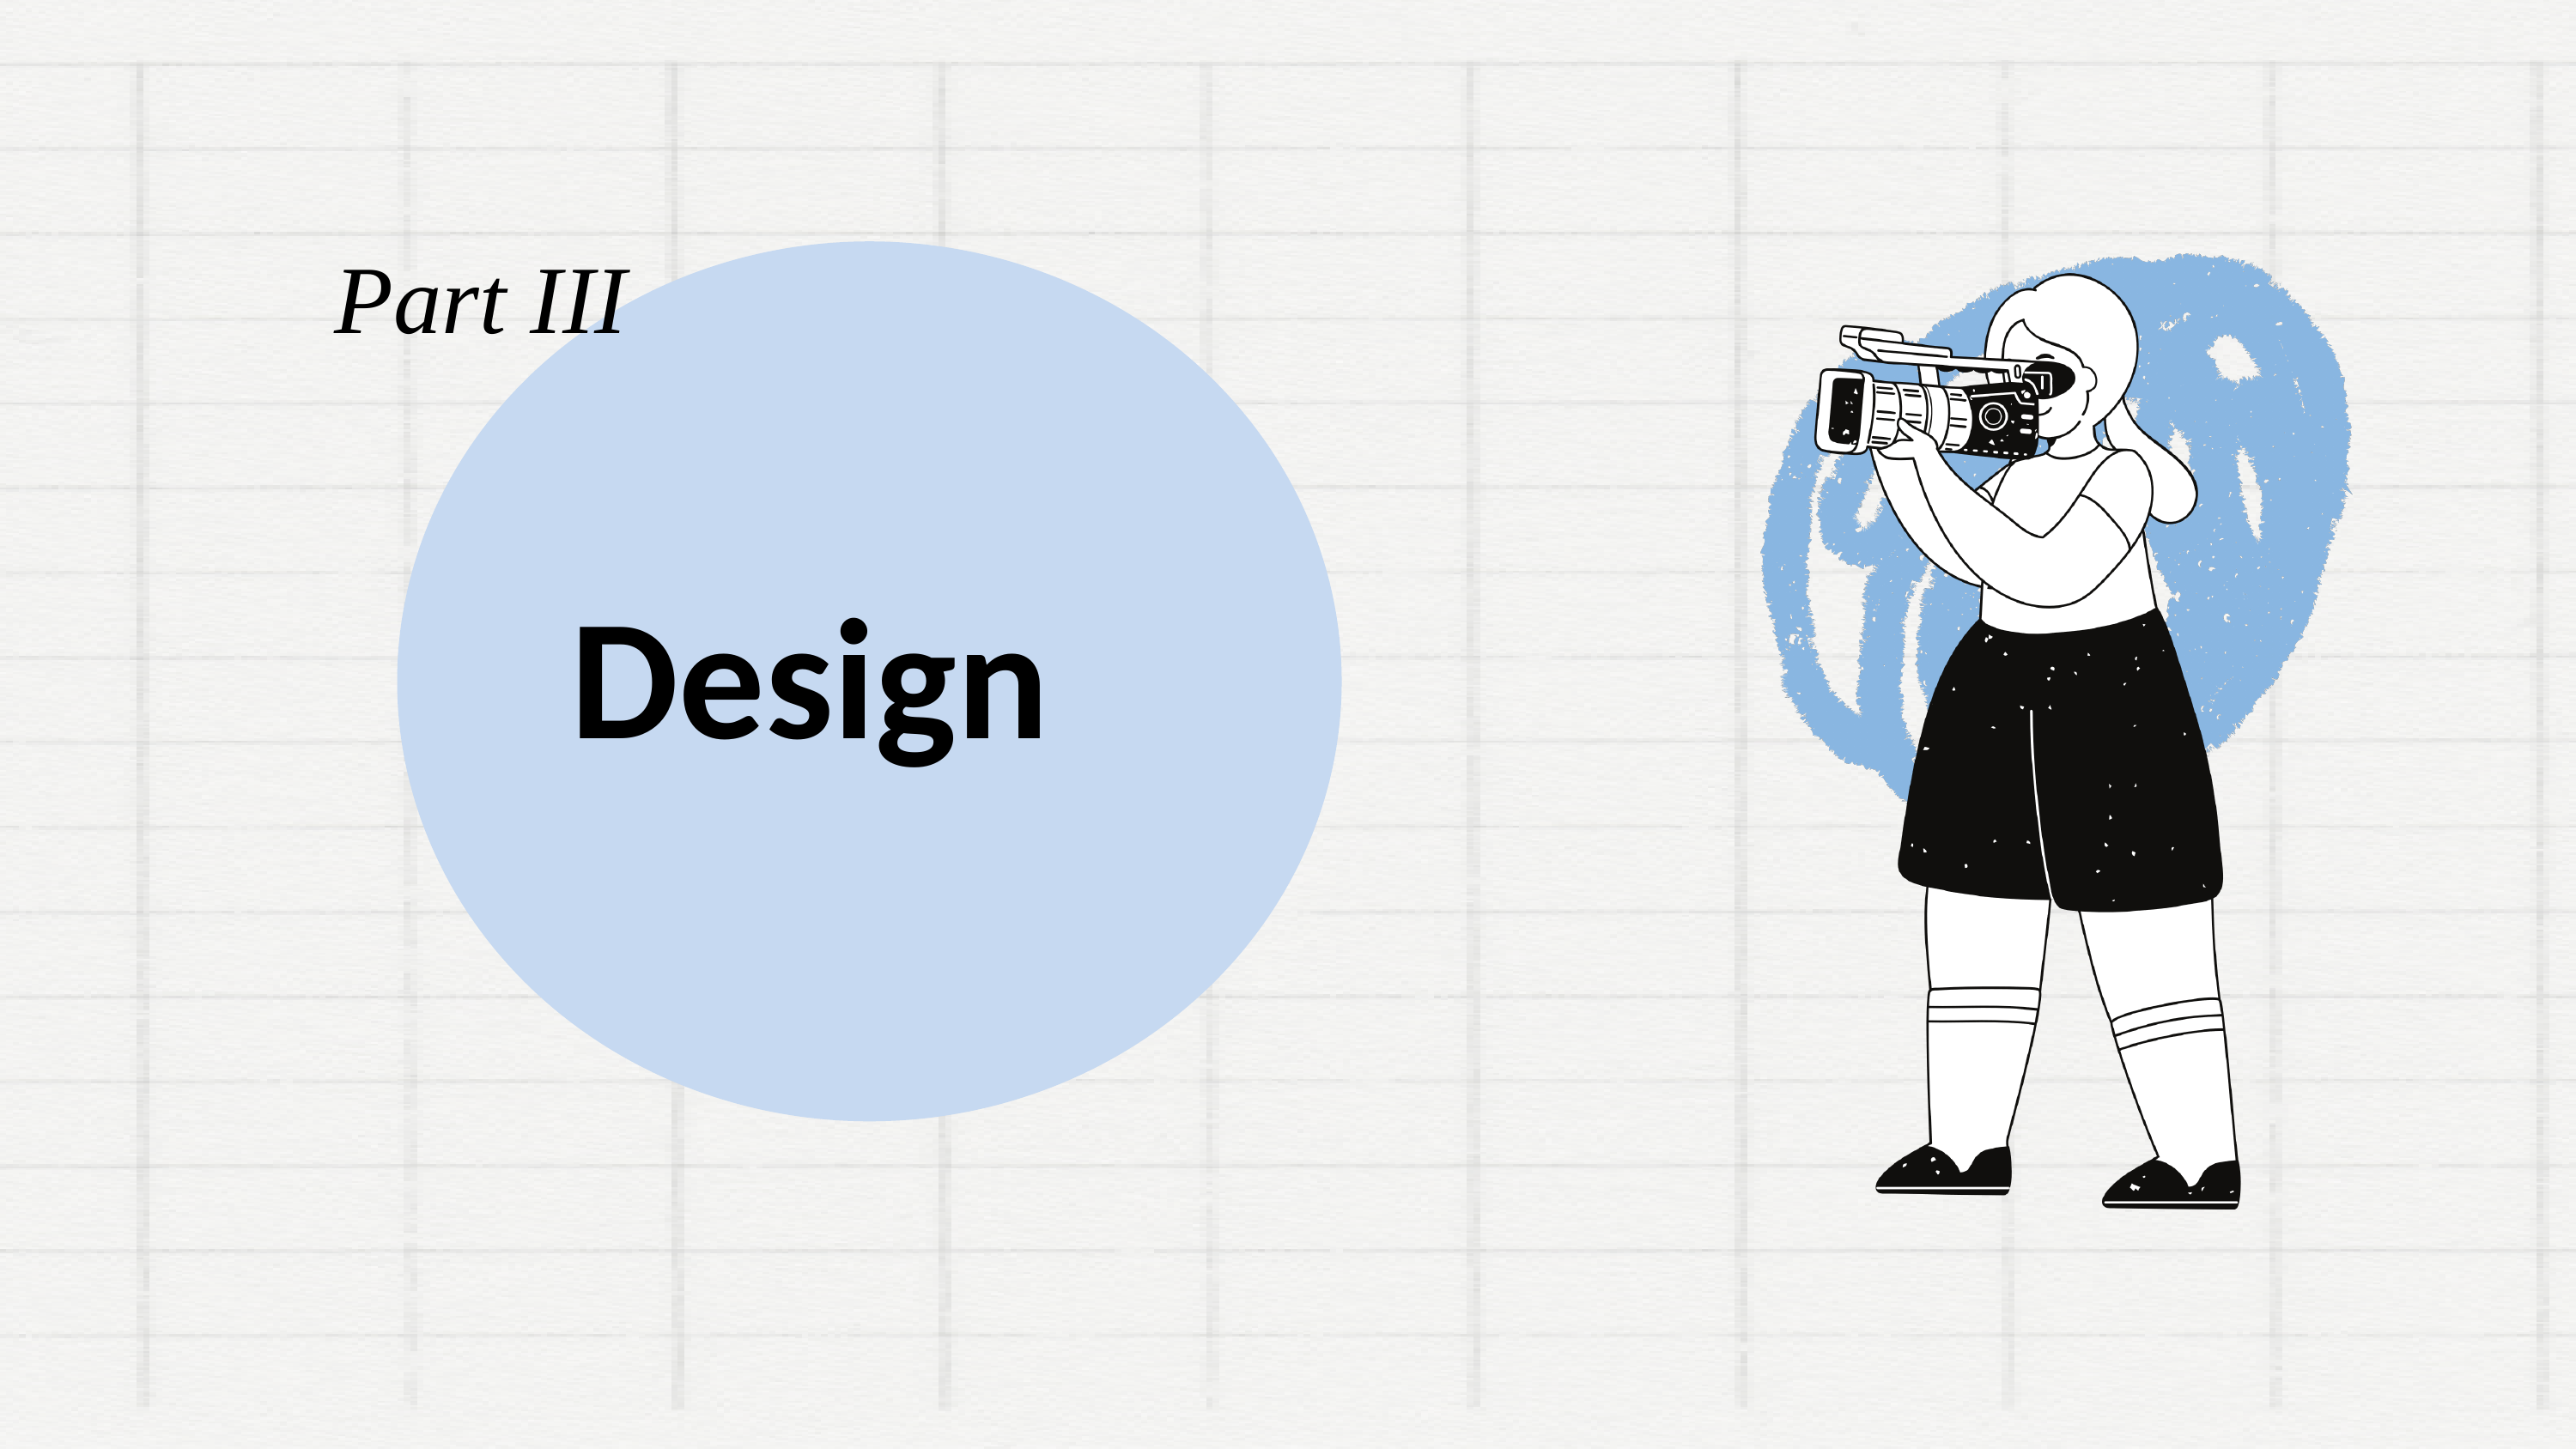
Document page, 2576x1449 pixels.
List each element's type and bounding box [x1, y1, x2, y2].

text_box [321, 230, 1667, 1122]
text_box [1814, 273, 2241, 1210]
text_box [1759, 252, 2354, 851]
text_box [0, 0, 2576, 1449]
